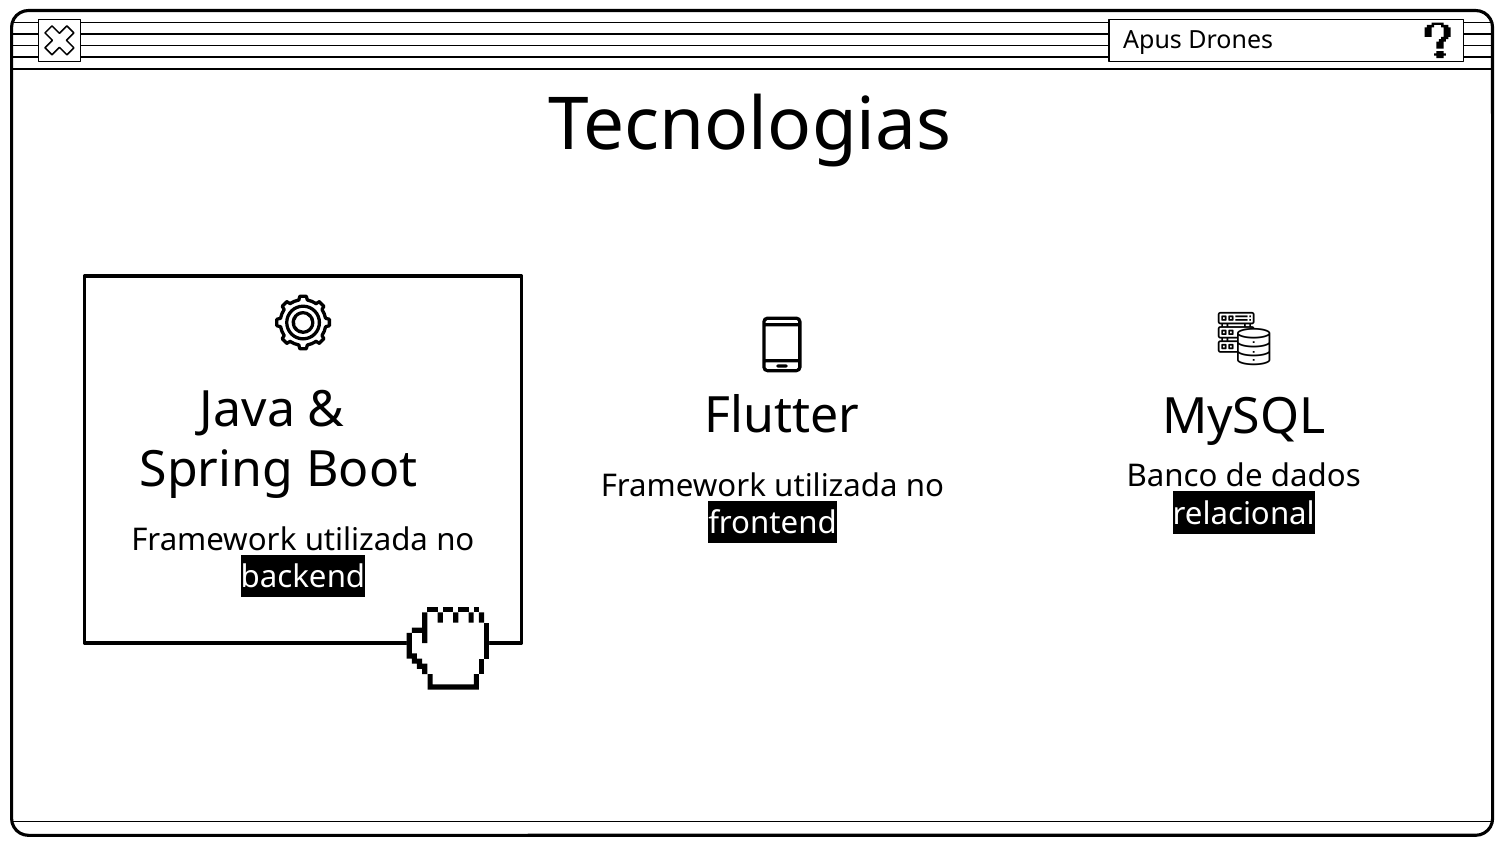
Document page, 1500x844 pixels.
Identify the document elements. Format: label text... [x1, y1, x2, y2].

subtitle Framework utilizada no backend [96, 516, 510, 597]
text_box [274, 294, 332, 351]
text_box Apus Drones [1108, 8, 1463, 69]
subtitle Framework utilizada no frontend [563, 463, 983, 543]
title Flutter [563, 372, 1001, 452]
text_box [406, 606, 490, 690]
subtitle Banco de dados relacional [1054, 453, 1433, 533]
title Tecnologias [118, 72, 1382, 167]
title Java & Spring Boot [60, 387, 498, 486]
text_box [84, 276, 522, 644]
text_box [762, 316, 802, 373]
title MySQL [1025, 373, 1463, 454]
picture [1215, 310, 1273, 367]
